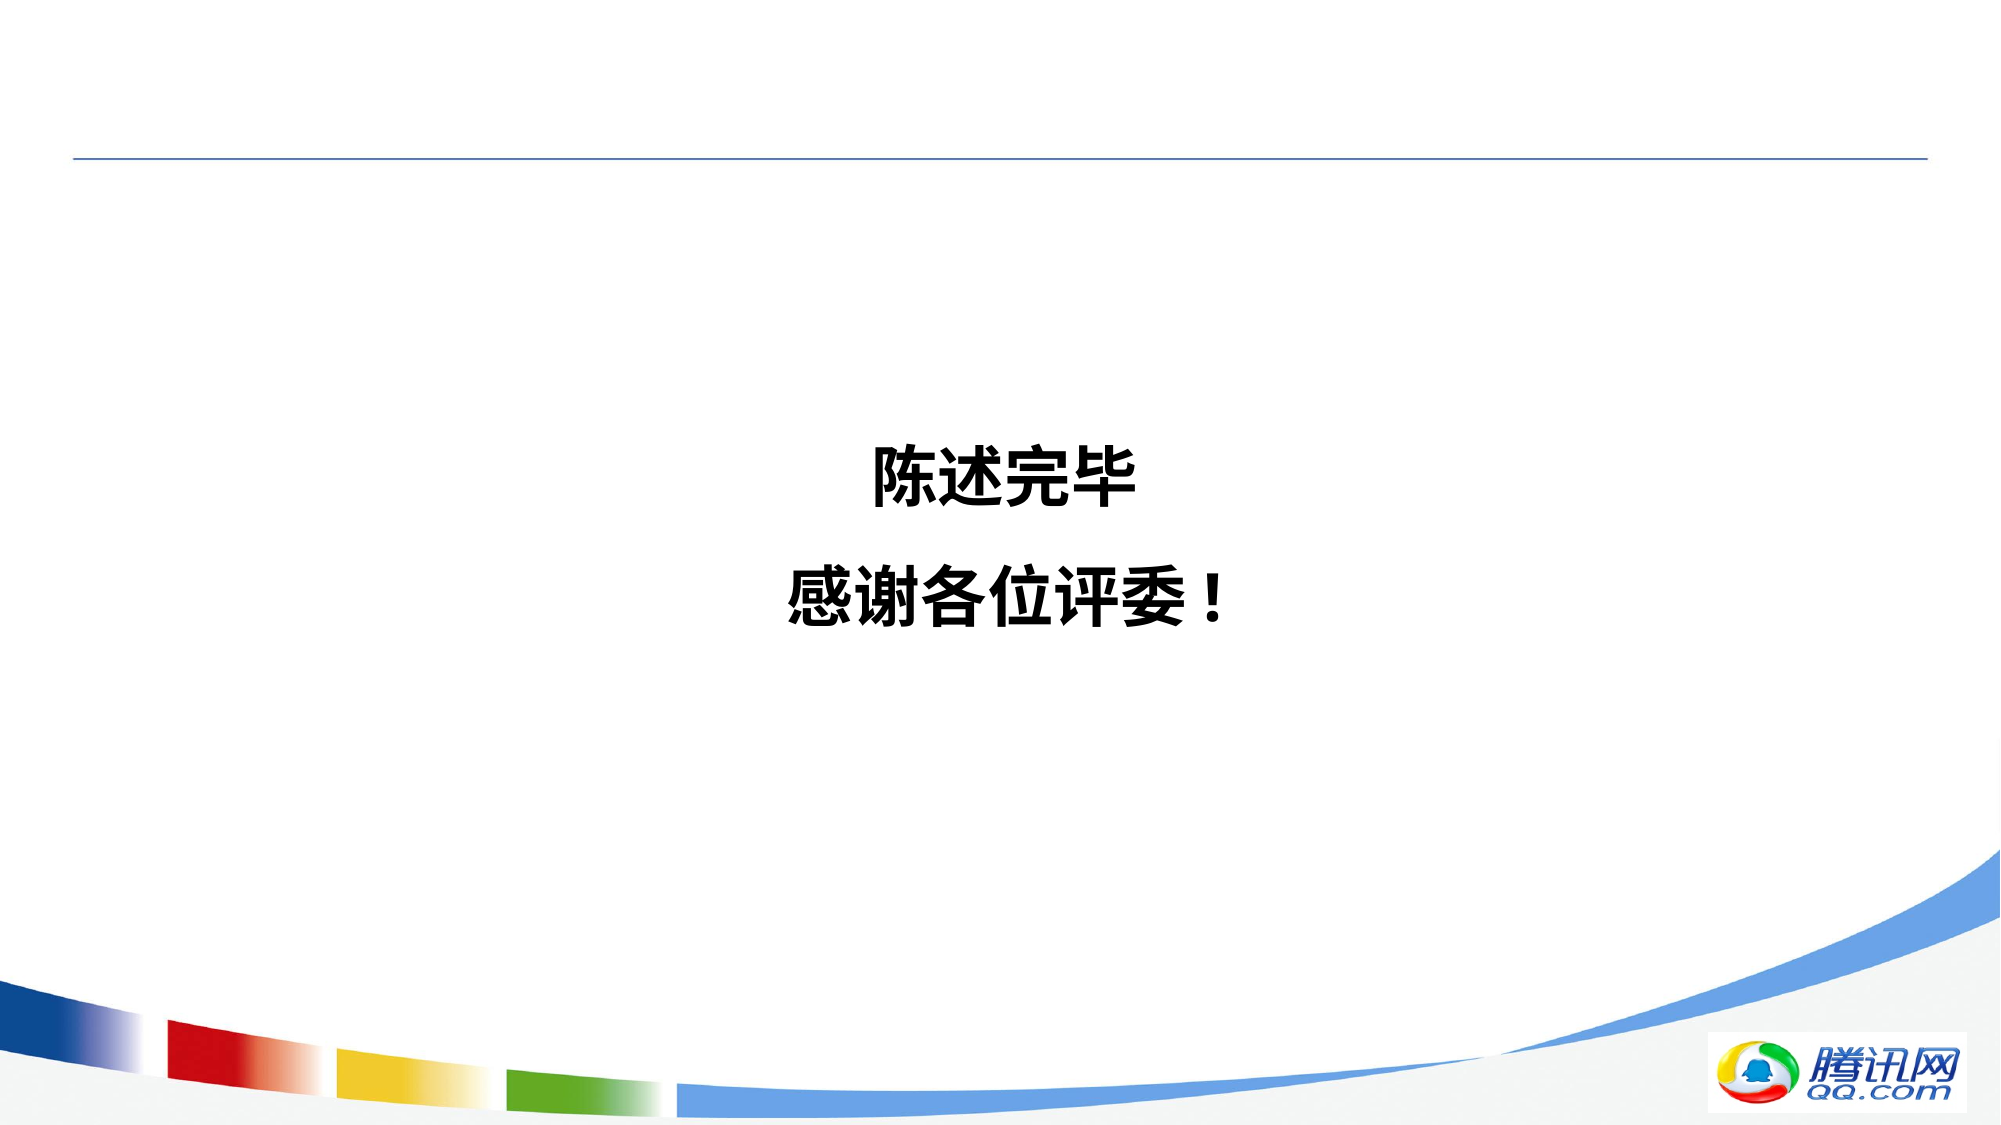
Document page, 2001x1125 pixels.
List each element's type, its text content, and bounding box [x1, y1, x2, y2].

text_box 陈述完毕 感谢各位评委! [424, 387, 1585, 775]
picture [0, 0, 2000, 1125]
